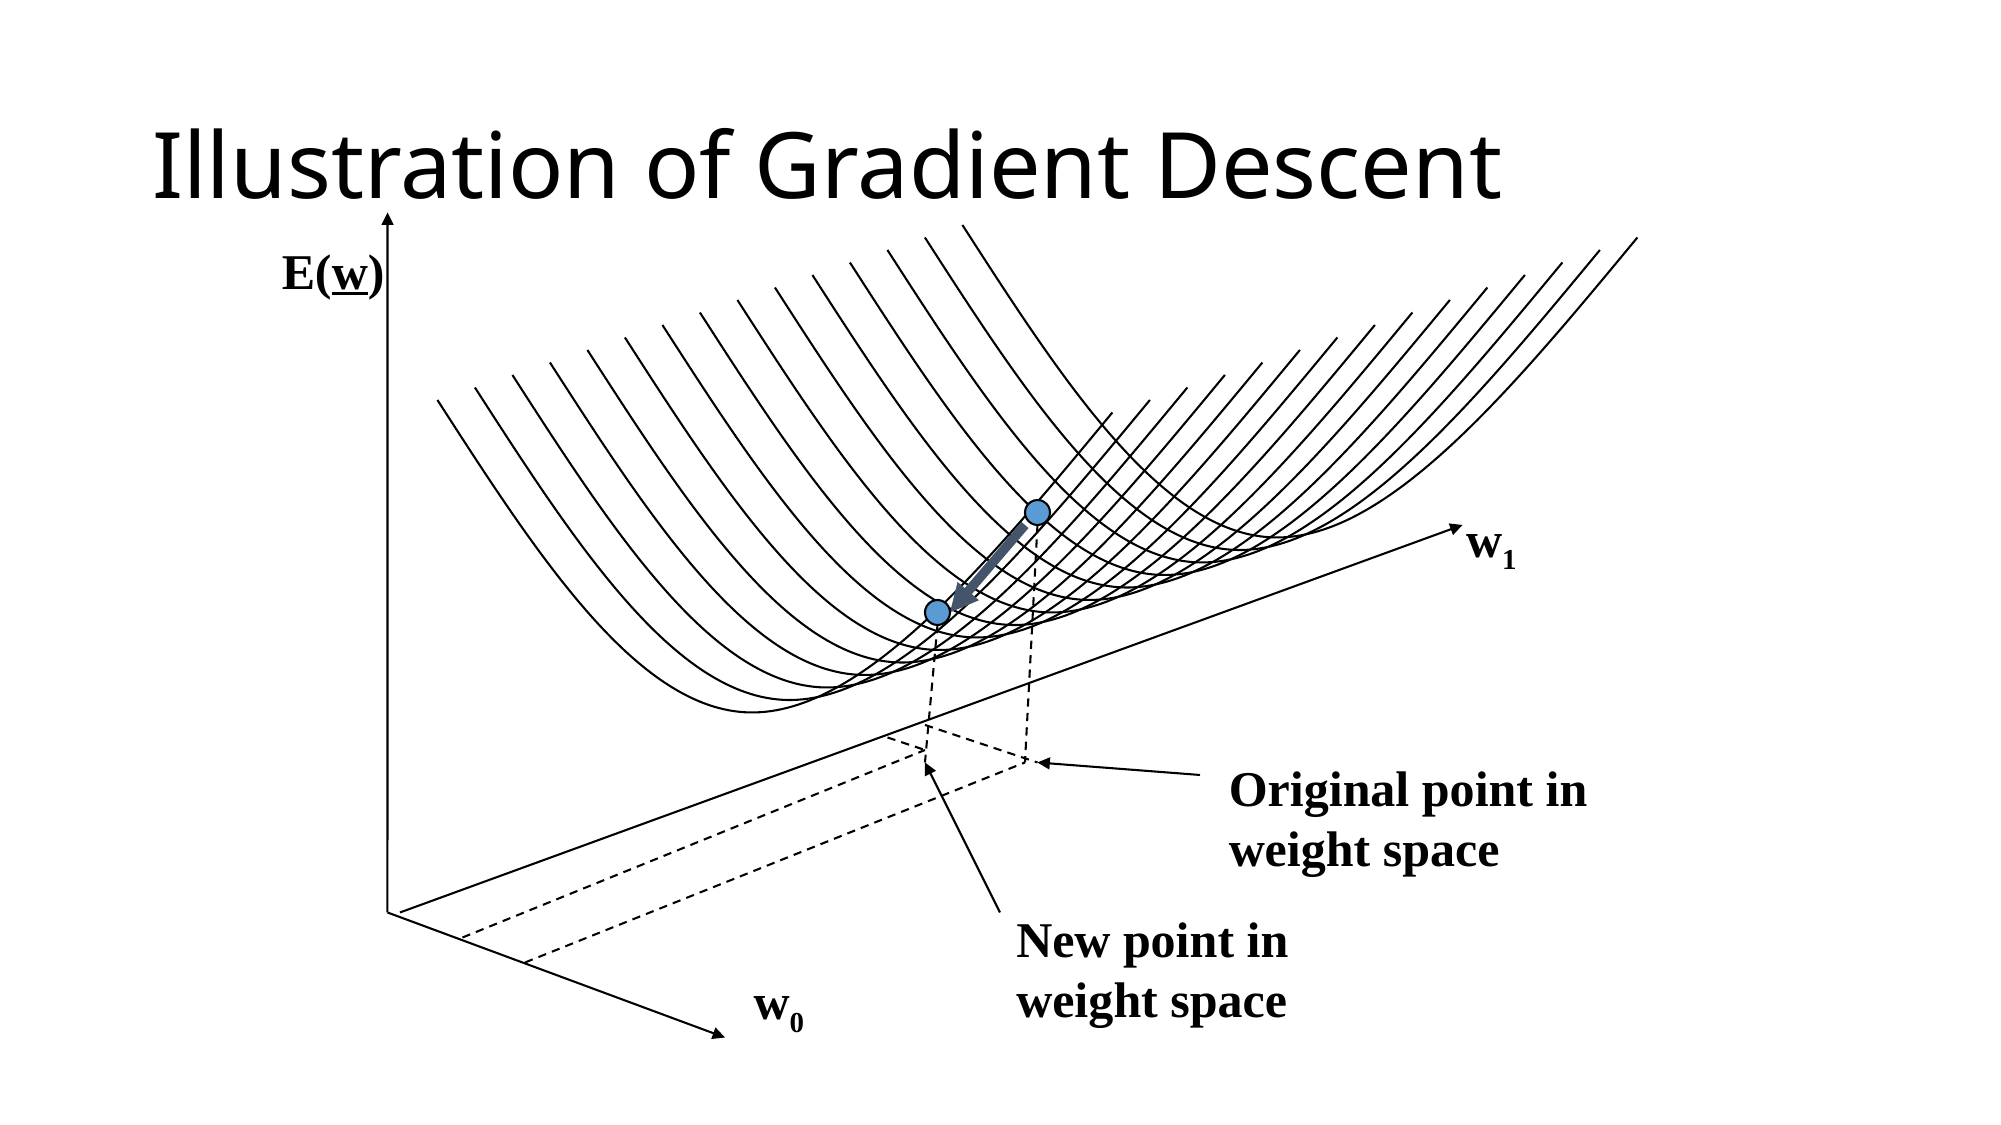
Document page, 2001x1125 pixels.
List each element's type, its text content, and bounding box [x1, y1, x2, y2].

text_box [437, 399, 1113, 713]
text_box [921, 611, 1041, 638]
text_box [1040, 483, 1227, 575]
text_box [887, 249, 1042, 411]
text_box [387, 912, 725, 1040]
text_box [946, 584, 970, 608]
text_box w0 [738, 962, 820, 1046]
text_box [859, 661, 927, 675]
text_box New point in weight space [1001, 899, 1304, 1035]
text_box [1010, 518, 1191, 588]
text_box [1055, 455, 1266, 563]
text_box [924, 237, 1090, 412]
text_box [972, 564, 1116, 613]
text_box [699, 312, 806, 406]
text_box [900, 626, 1002, 650]
text_box Original point in weight space [1214, 749, 1603, 885]
text_box [924, 600, 950, 625]
title Illustration of Gradient Descent [137, 59, 1863, 278]
text_box [950, 524, 1026, 613]
text_box [624, 337, 713, 405]
text_box [962, 224, 1638, 538]
text_box [474, 387, 528, 401]
text_box [549, 362, 621, 403]
text_box [812, 275, 947, 409]
text_box [1025, 500, 1051, 525]
text_box [987, 535, 1012, 563]
text_box [821, 686, 852, 697]
text_box [1037, 757, 1201, 776]
text_box [737, 299, 853, 407]
text_box [1078, 426, 1302, 550]
text_box [993, 540, 1152, 600]
text_box [512, 375, 574, 402]
text_box [840, 673, 891, 687]
text_box [924, 762, 1001, 913]
text_box [662, 324, 759, 405]
text_box w1 [1451, 499, 1532, 583]
text_box [879, 645, 966, 663]
text_box E(w) [267, 231, 400, 307]
text_box [774, 287, 900, 408]
text_box [965, 560, 991, 587]
text_box [955, 588, 1077, 625]
text_box [587, 350, 667, 404]
text_box [849, 262, 994, 410]
text_box [381, 212, 394, 231]
